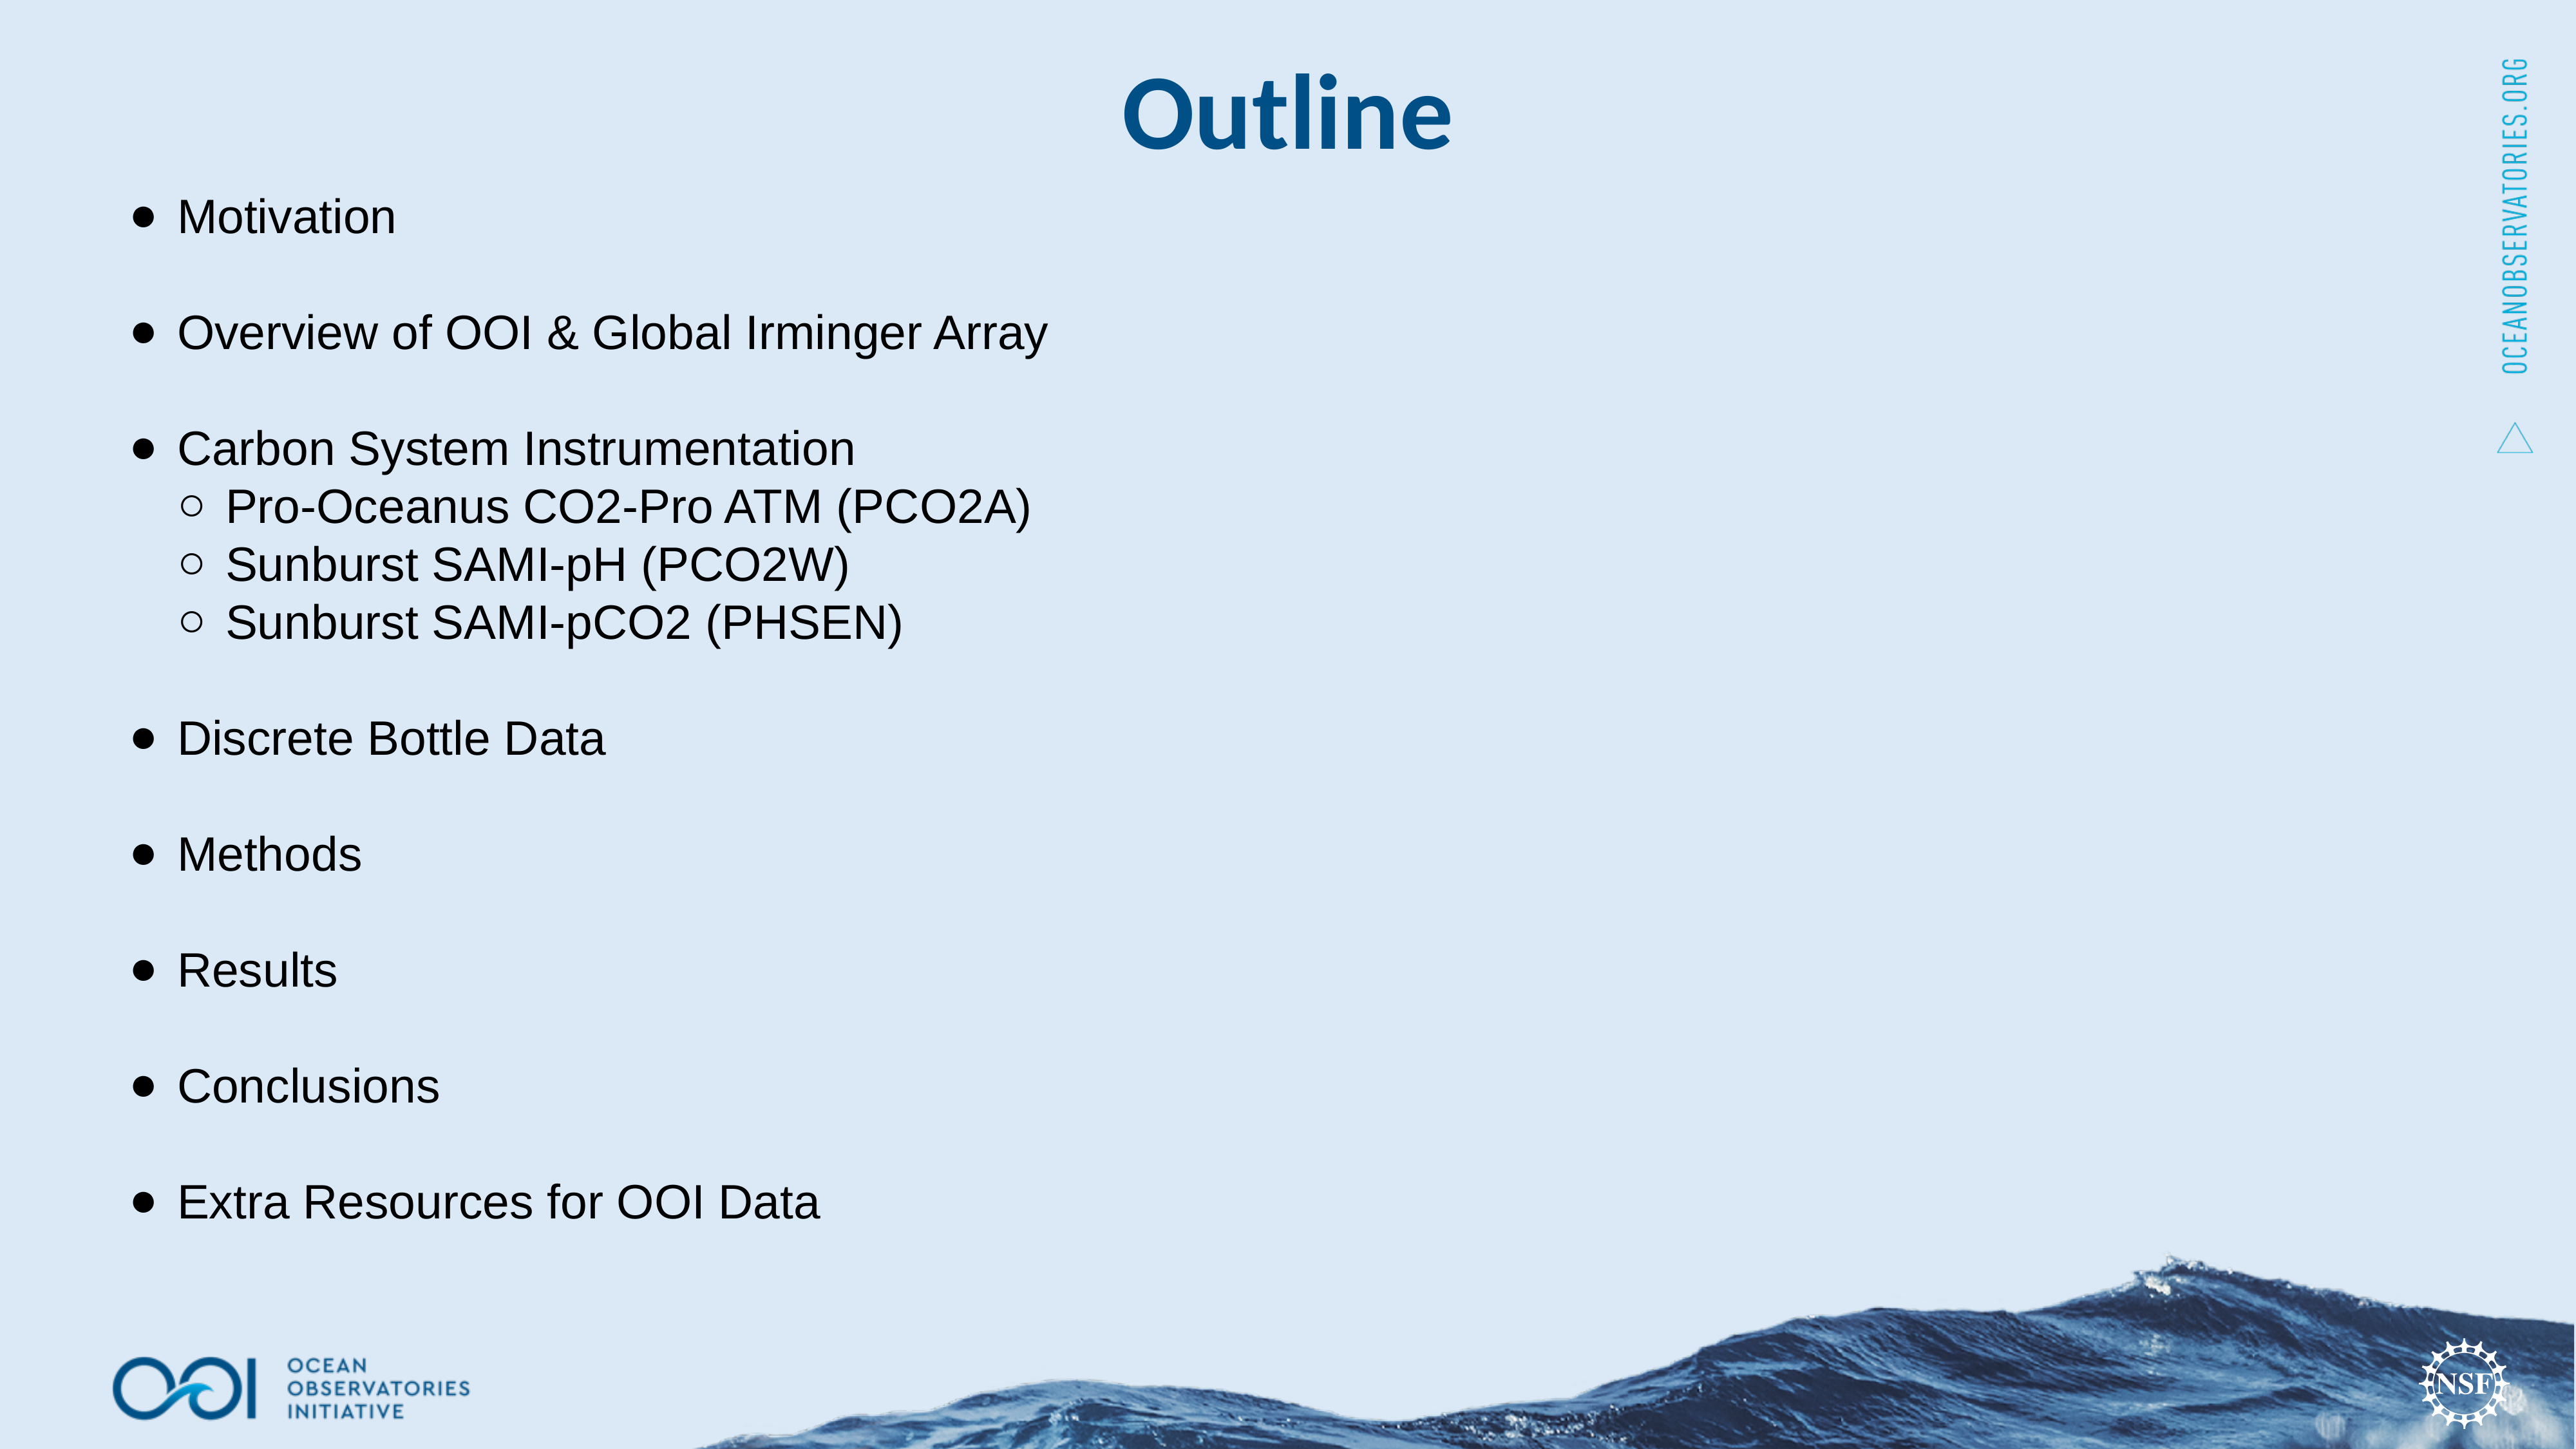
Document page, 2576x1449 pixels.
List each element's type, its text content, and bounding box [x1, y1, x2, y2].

picture [2496, 58, 2534, 455]
title Outline [129, 0, 2447, 185]
picture [0, 1217, 2575, 1449]
list Motivation Overview of OOI & Global Irminger Array Carbon System Instrumentation Pro-Oceanus CO2-Pro ATM (PCO2A) Sunburst SAMI-pH (PCO2W) Sunburst SAMI-pCO2 (PHSEN) Discrete Bottle Data Methods Results Conclusions Extra Resources for OOI Data [128, 185, 2447, 1289]
